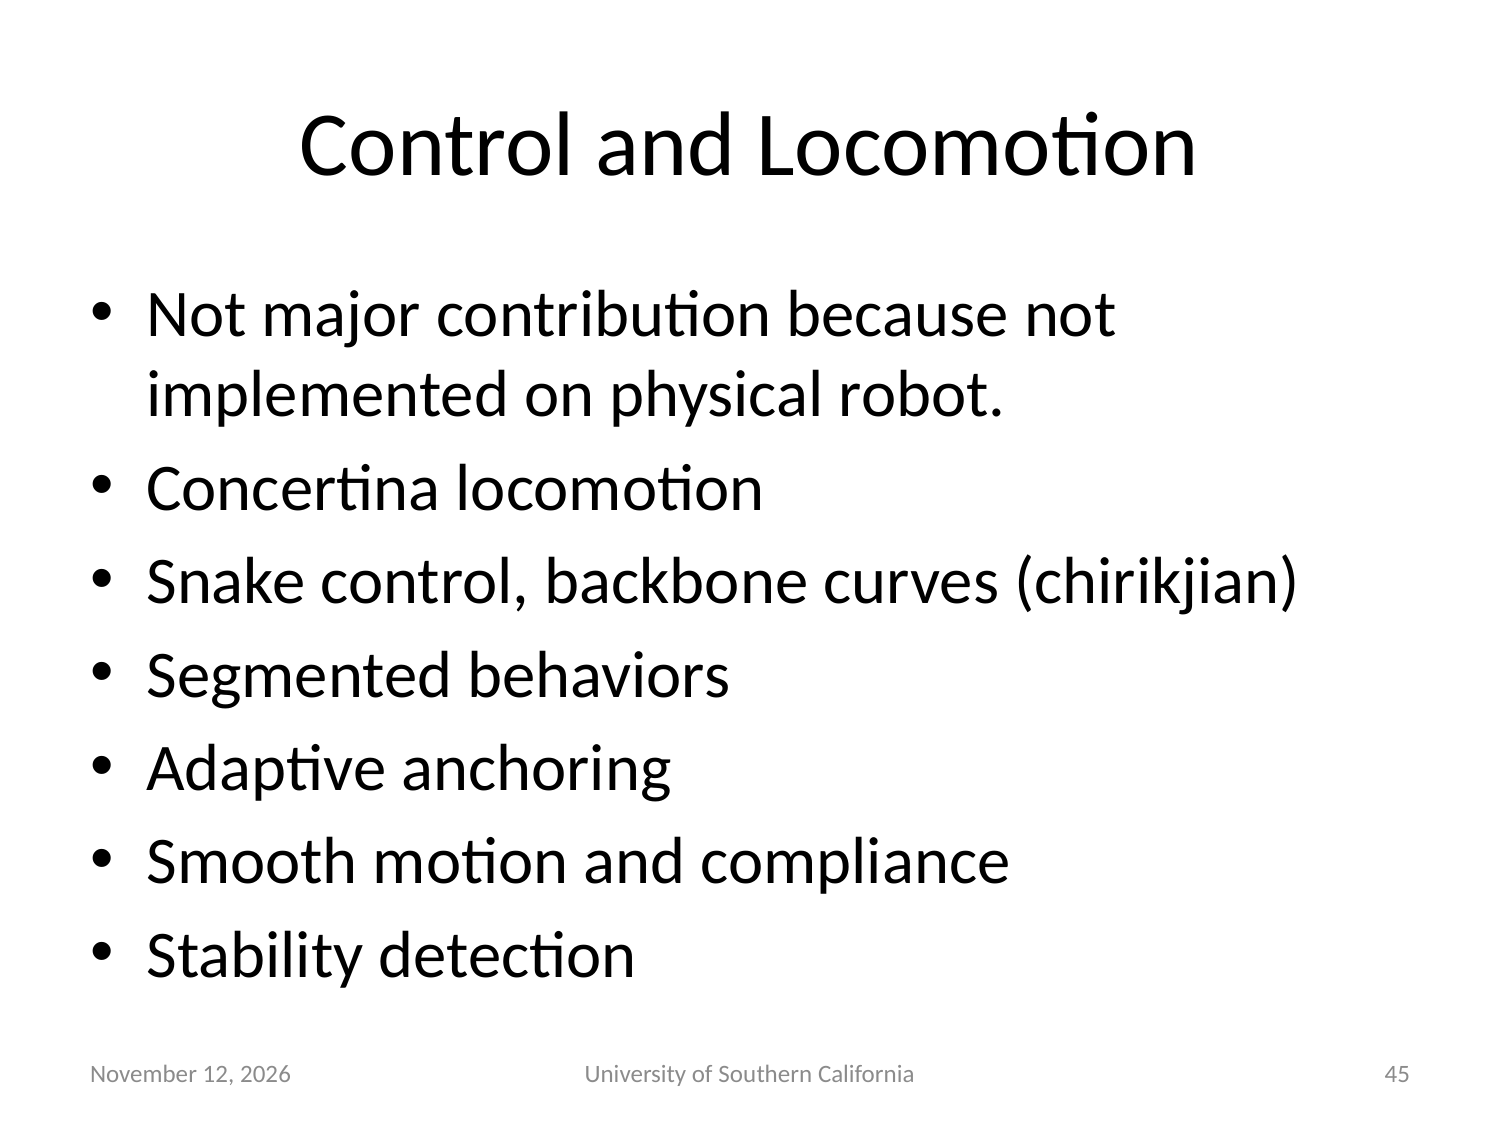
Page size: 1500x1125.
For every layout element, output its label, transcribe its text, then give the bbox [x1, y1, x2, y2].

footer University of Southern California [512, 1042, 988, 1103]
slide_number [75, 1042, 425, 1103]
title Control and Locomotion [75, 45, 1425, 233]
list Not major contribution because not implemented on physical robot. Concertina locomotion Snake control, backbone curves (chirikjian) Segmented behaviors Adaptive anchoring Smooth motion and compliance Stability detection [75, 262, 1425, 1005]
slide_number 45 [1074, 1042, 1425, 1103]
